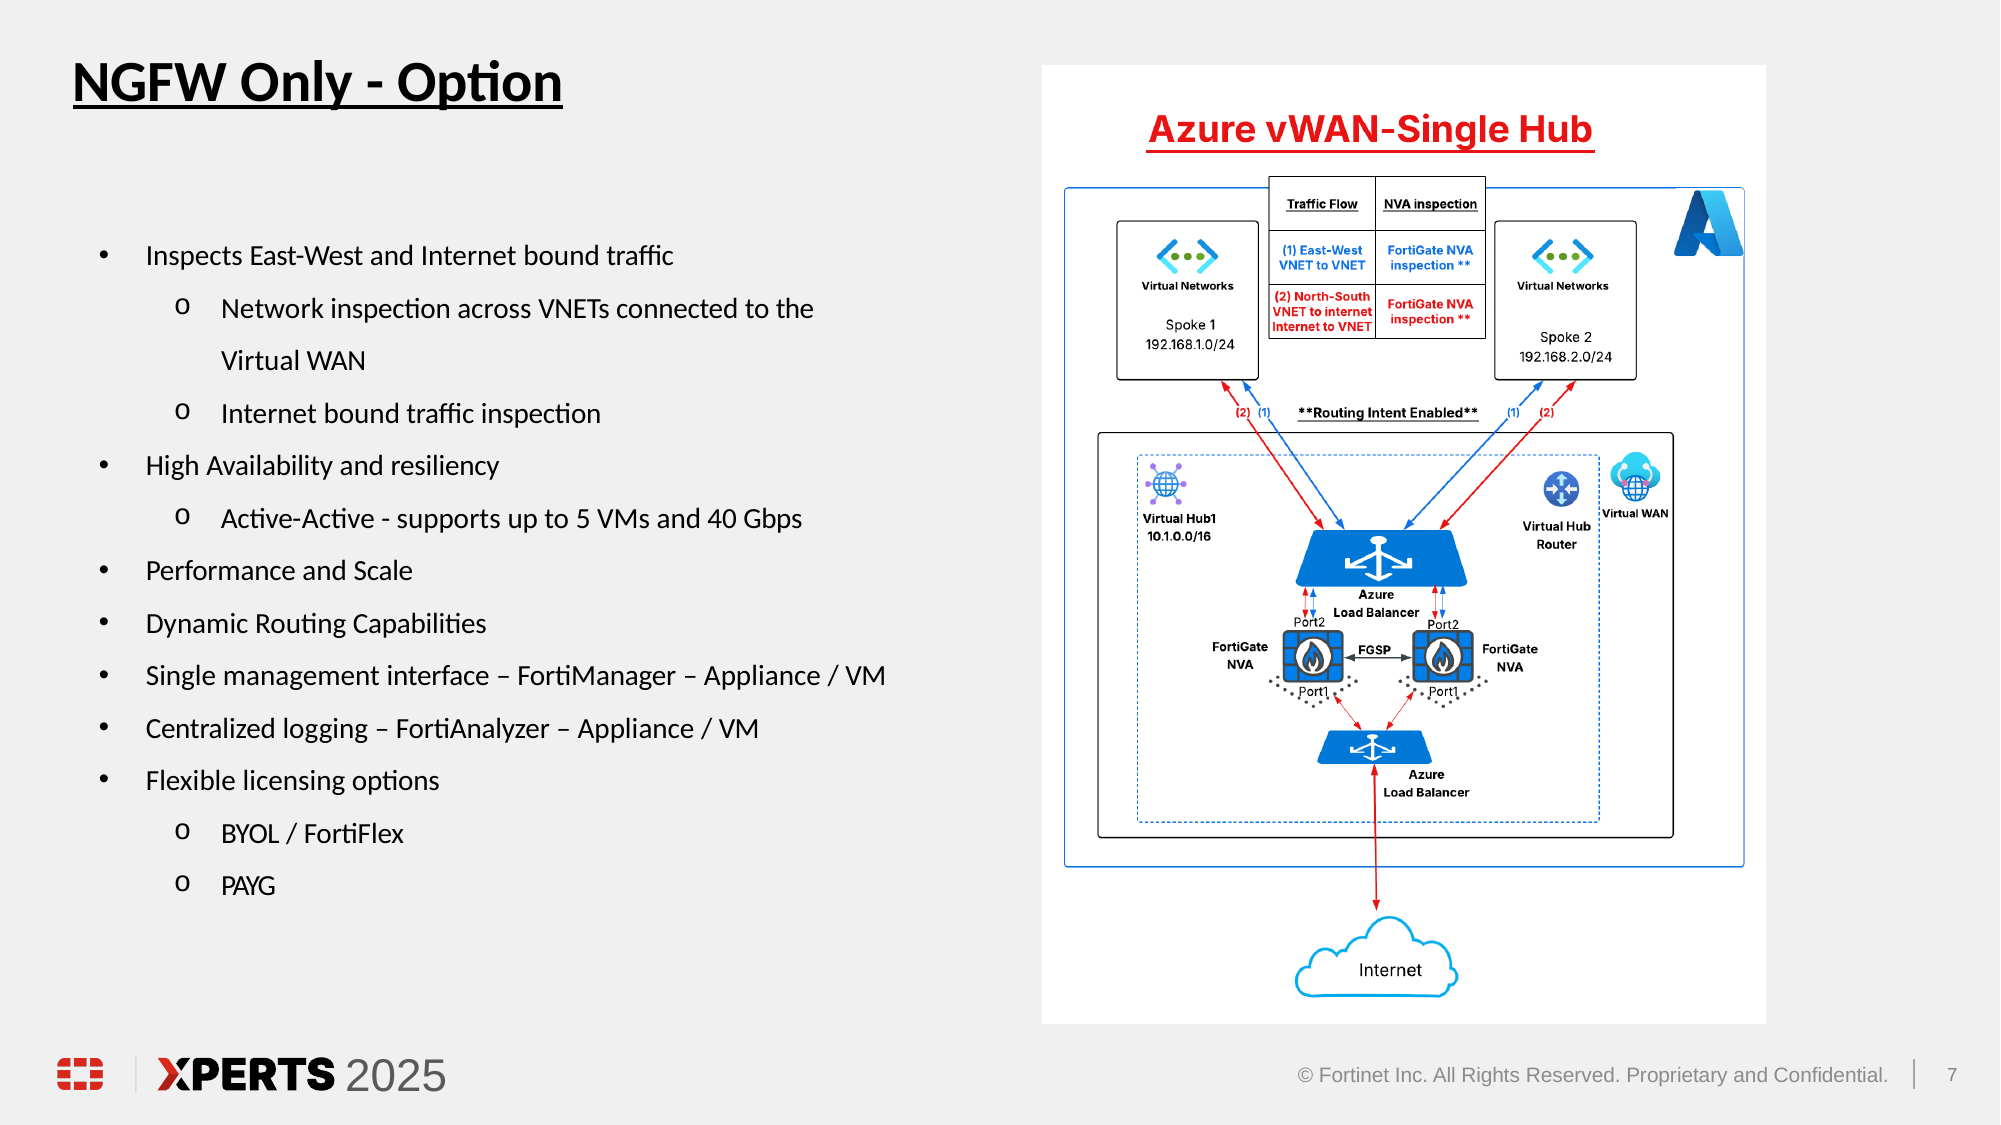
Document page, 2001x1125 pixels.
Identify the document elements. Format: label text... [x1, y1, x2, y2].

text_box BYOL / FortiFlex PAYG [171, 794, 500, 902]
title NGFW Only - Option [57, 43, 1916, 118]
picture [1042, 65, 1766, 1024]
text_box Inspects East-West and Internet bound traffic [96, 234, 685, 272]
picture [57, 1058, 103, 1090]
text_box High Availability and resiliency Active-Active - supports up to 5 VMs and 40 Gbps Performance and Scale Dynamic Routing Capabilities Single management interface – FortiManager – Appliance / VM Centralized logging – FortiAnalyzer – Appliance / VM Flexible licensing options [96, 427, 895, 797]
text_box Network inspection across VNETs connected to the Virtual WAN Internet bound traffic inspection [171, 269, 825, 427]
